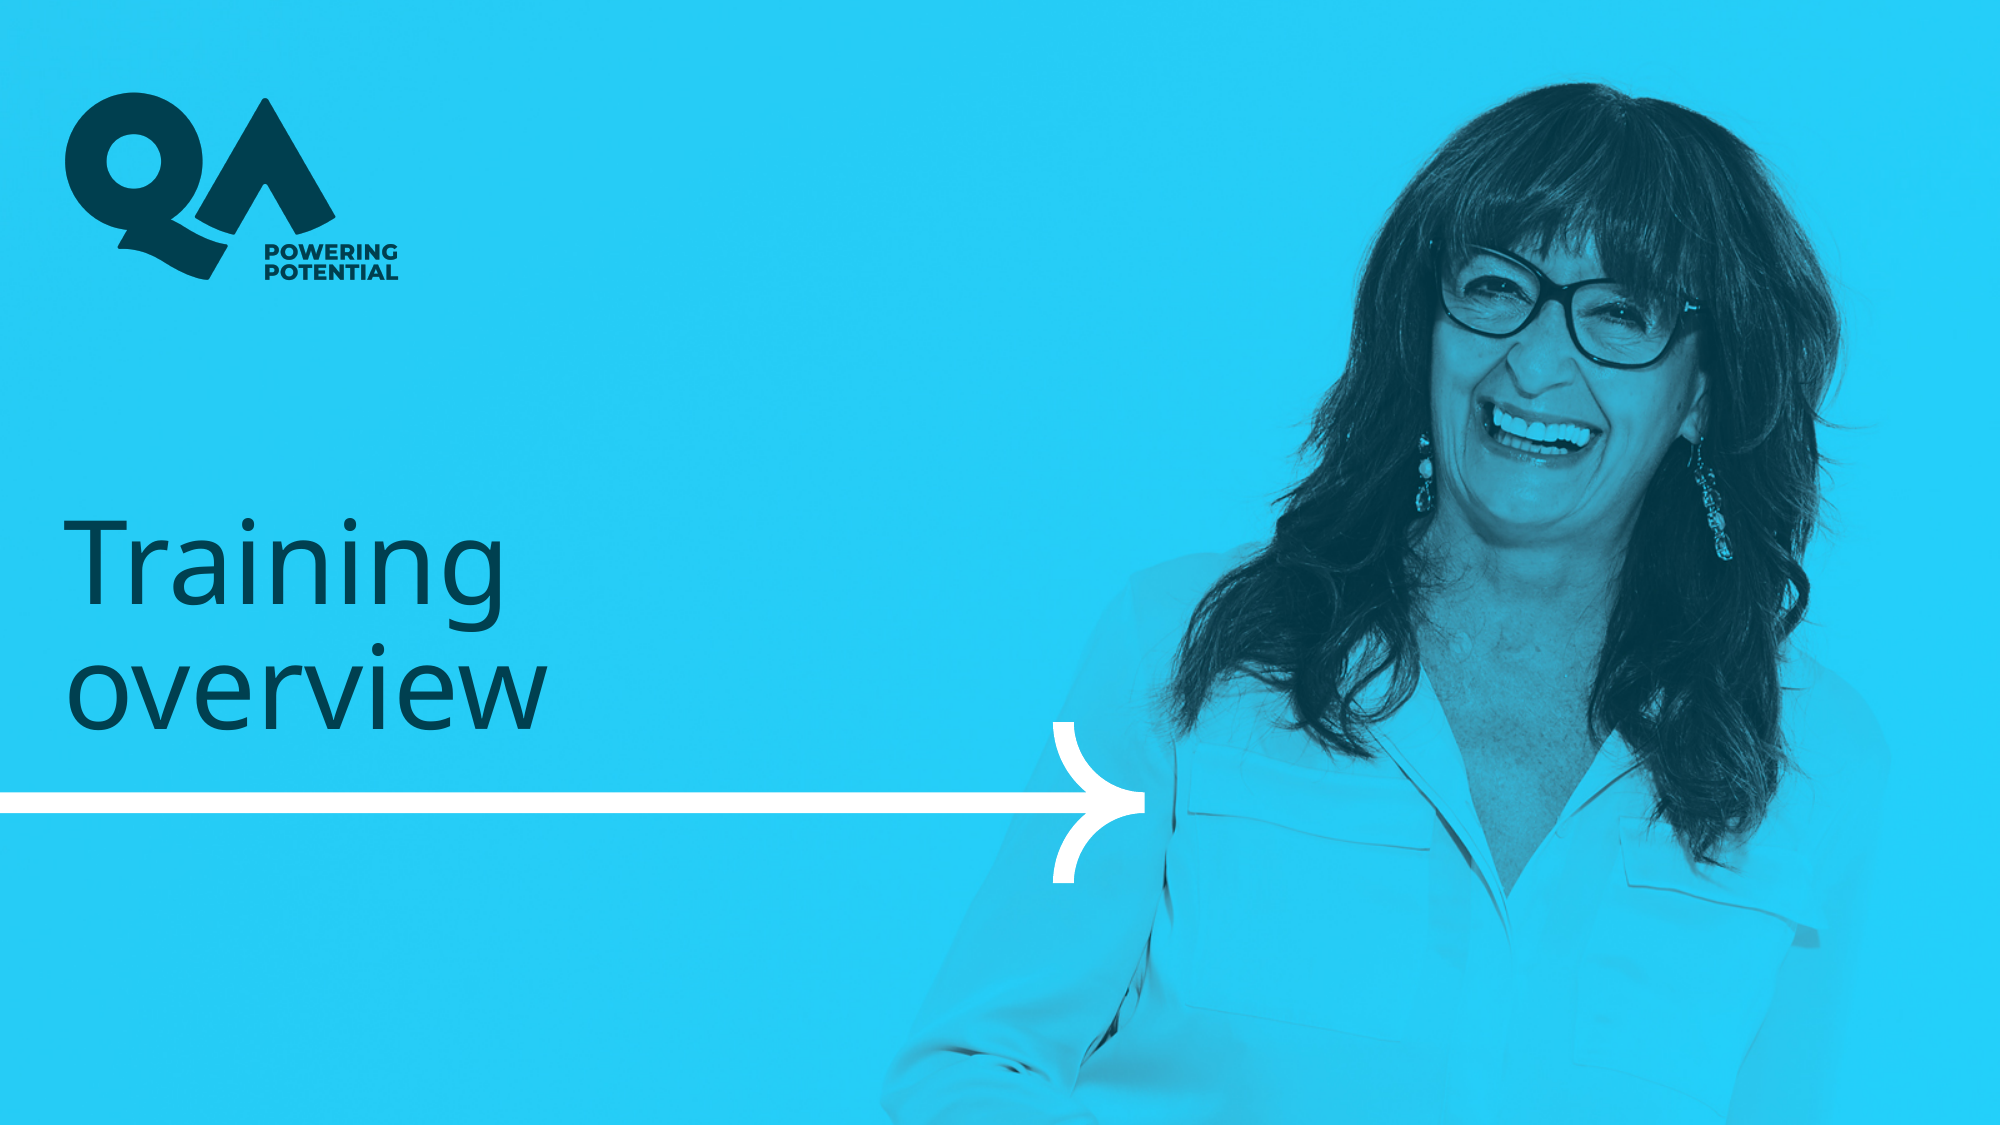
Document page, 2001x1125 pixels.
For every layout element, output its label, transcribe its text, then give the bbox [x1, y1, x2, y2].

title Training overview [63, 379, 987, 753]
picture [0, 0, 2000, 1125]
